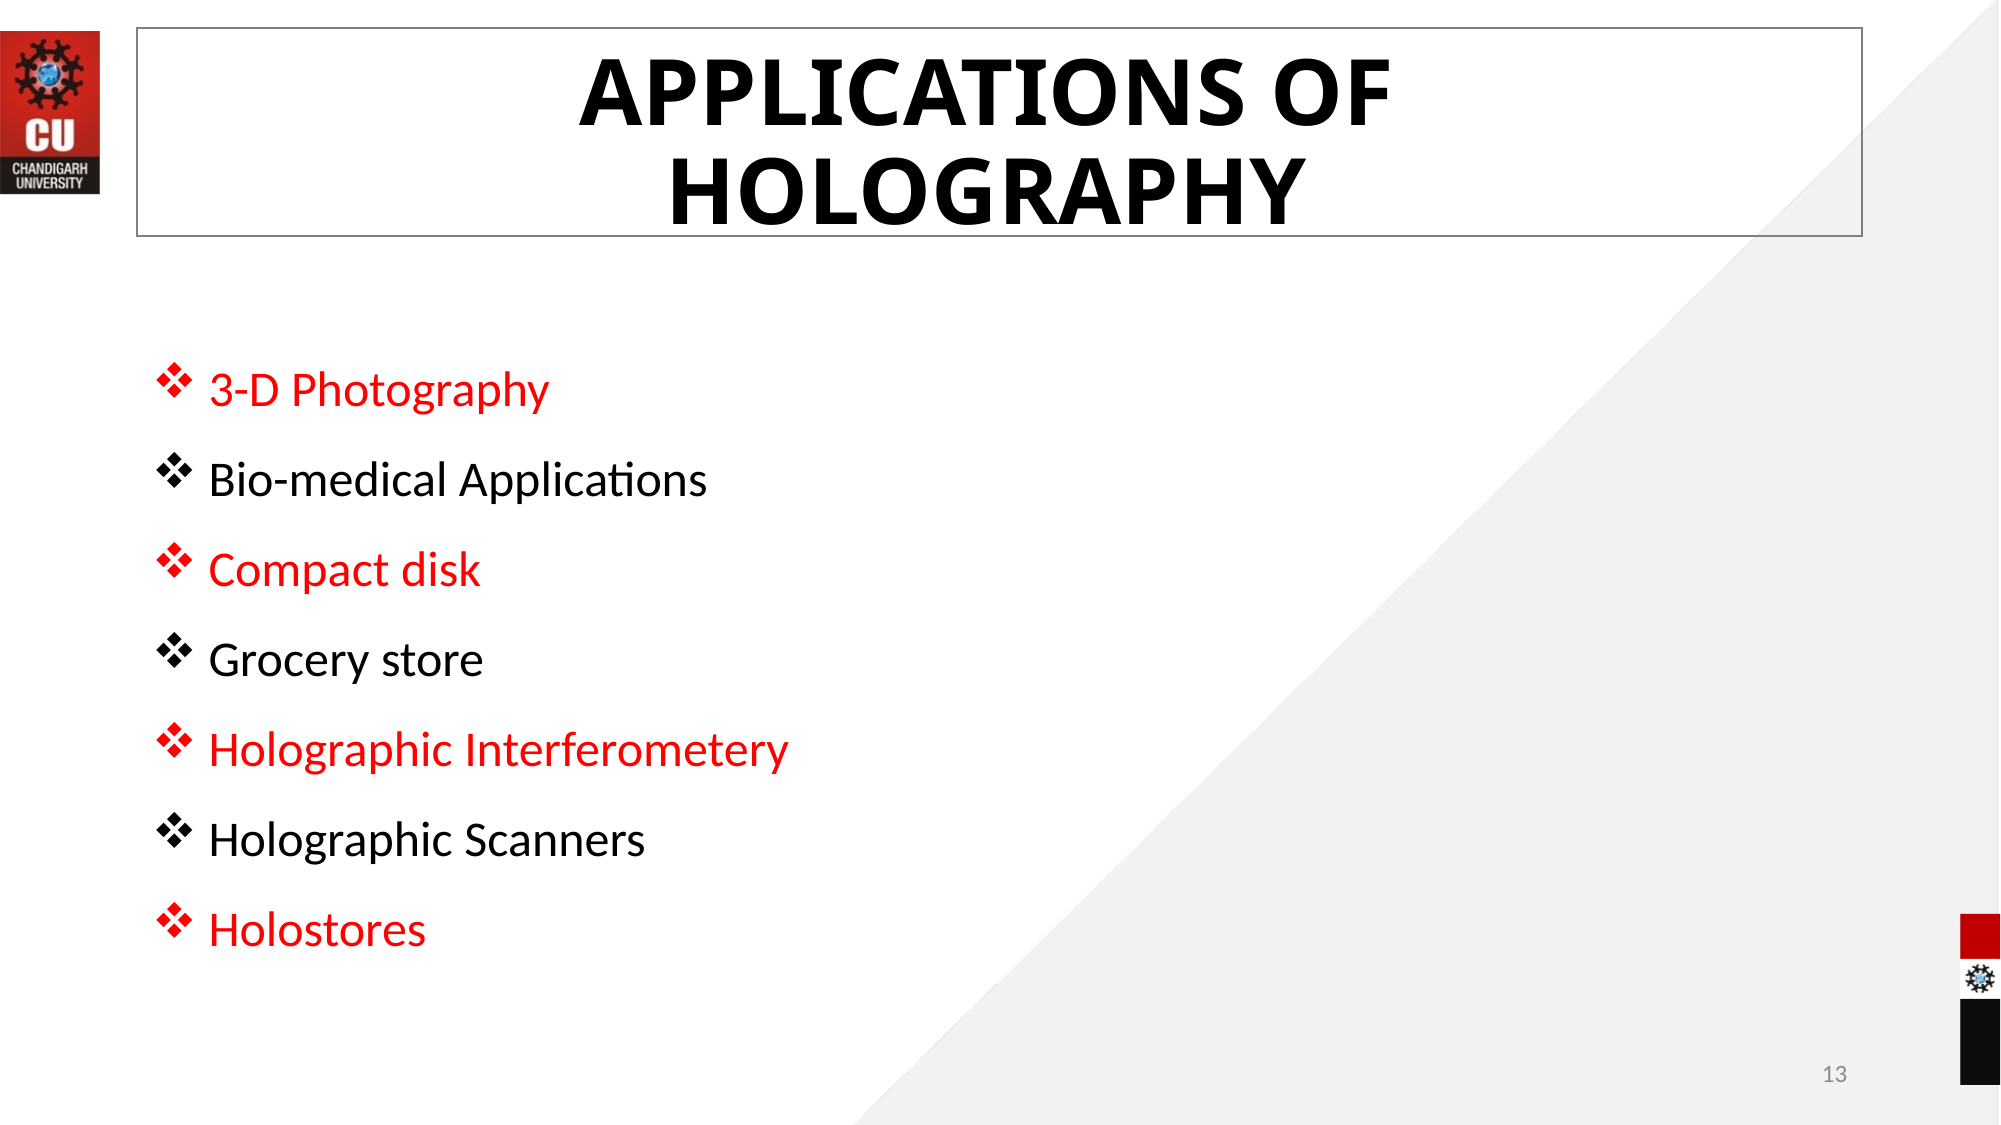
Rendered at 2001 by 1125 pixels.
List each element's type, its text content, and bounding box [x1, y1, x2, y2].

text_box [136, 27, 1863, 237]
picture [0, 0, 2001, 1125]
text_box 3-D Photography Bio-medical Applications Compact disk Grocery store Holographic Interferometery Holographic Scanners Holostores [137, 318, 1500, 964]
slide_number 13 [1412, 1042, 1863, 1103]
text_box APPLICATIONS OF HOLOGRAPHY [434, 38, 1539, 324]
